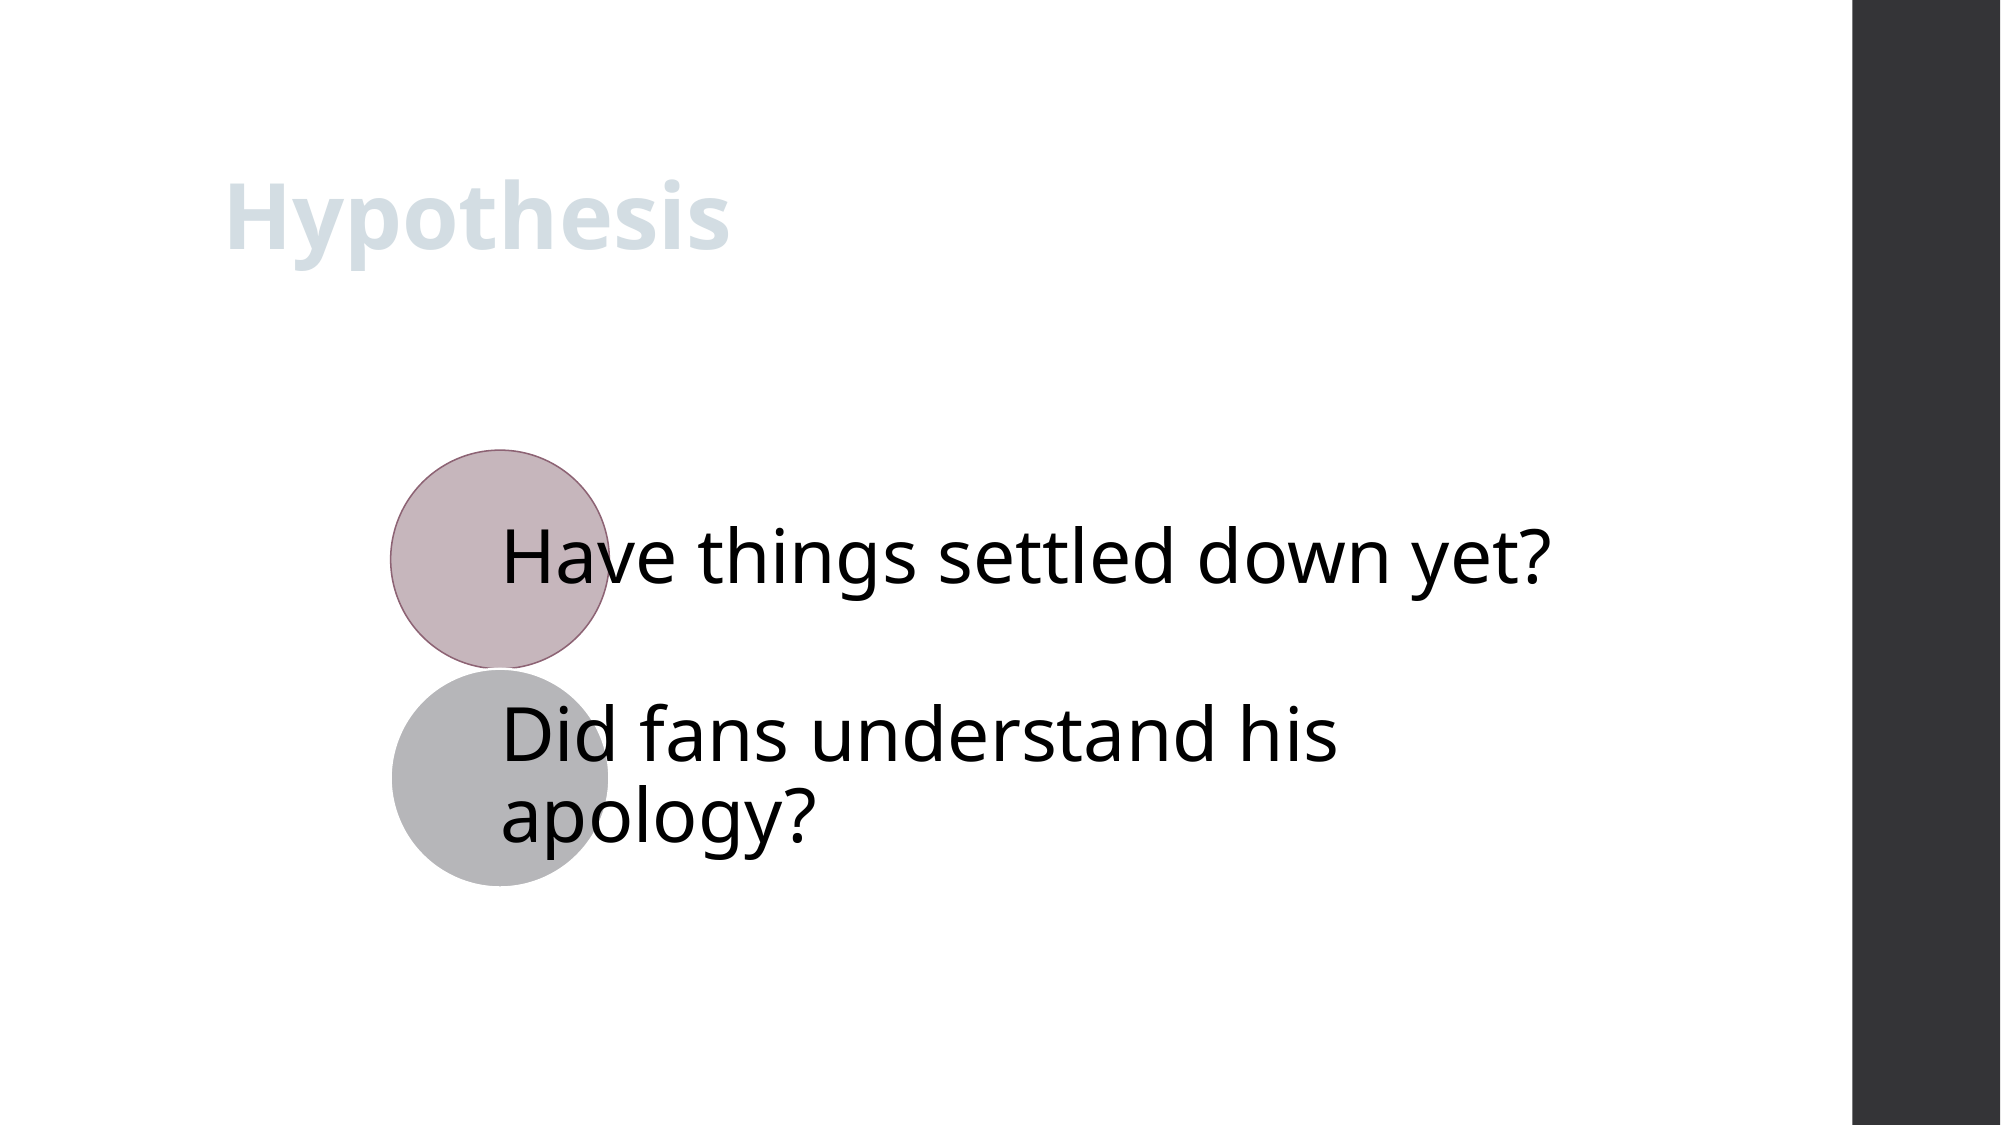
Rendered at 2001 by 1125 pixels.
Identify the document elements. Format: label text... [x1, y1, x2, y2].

title Hypothesis [206, 60, 1797, 278]
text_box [332, 330, 1667, 1008]
